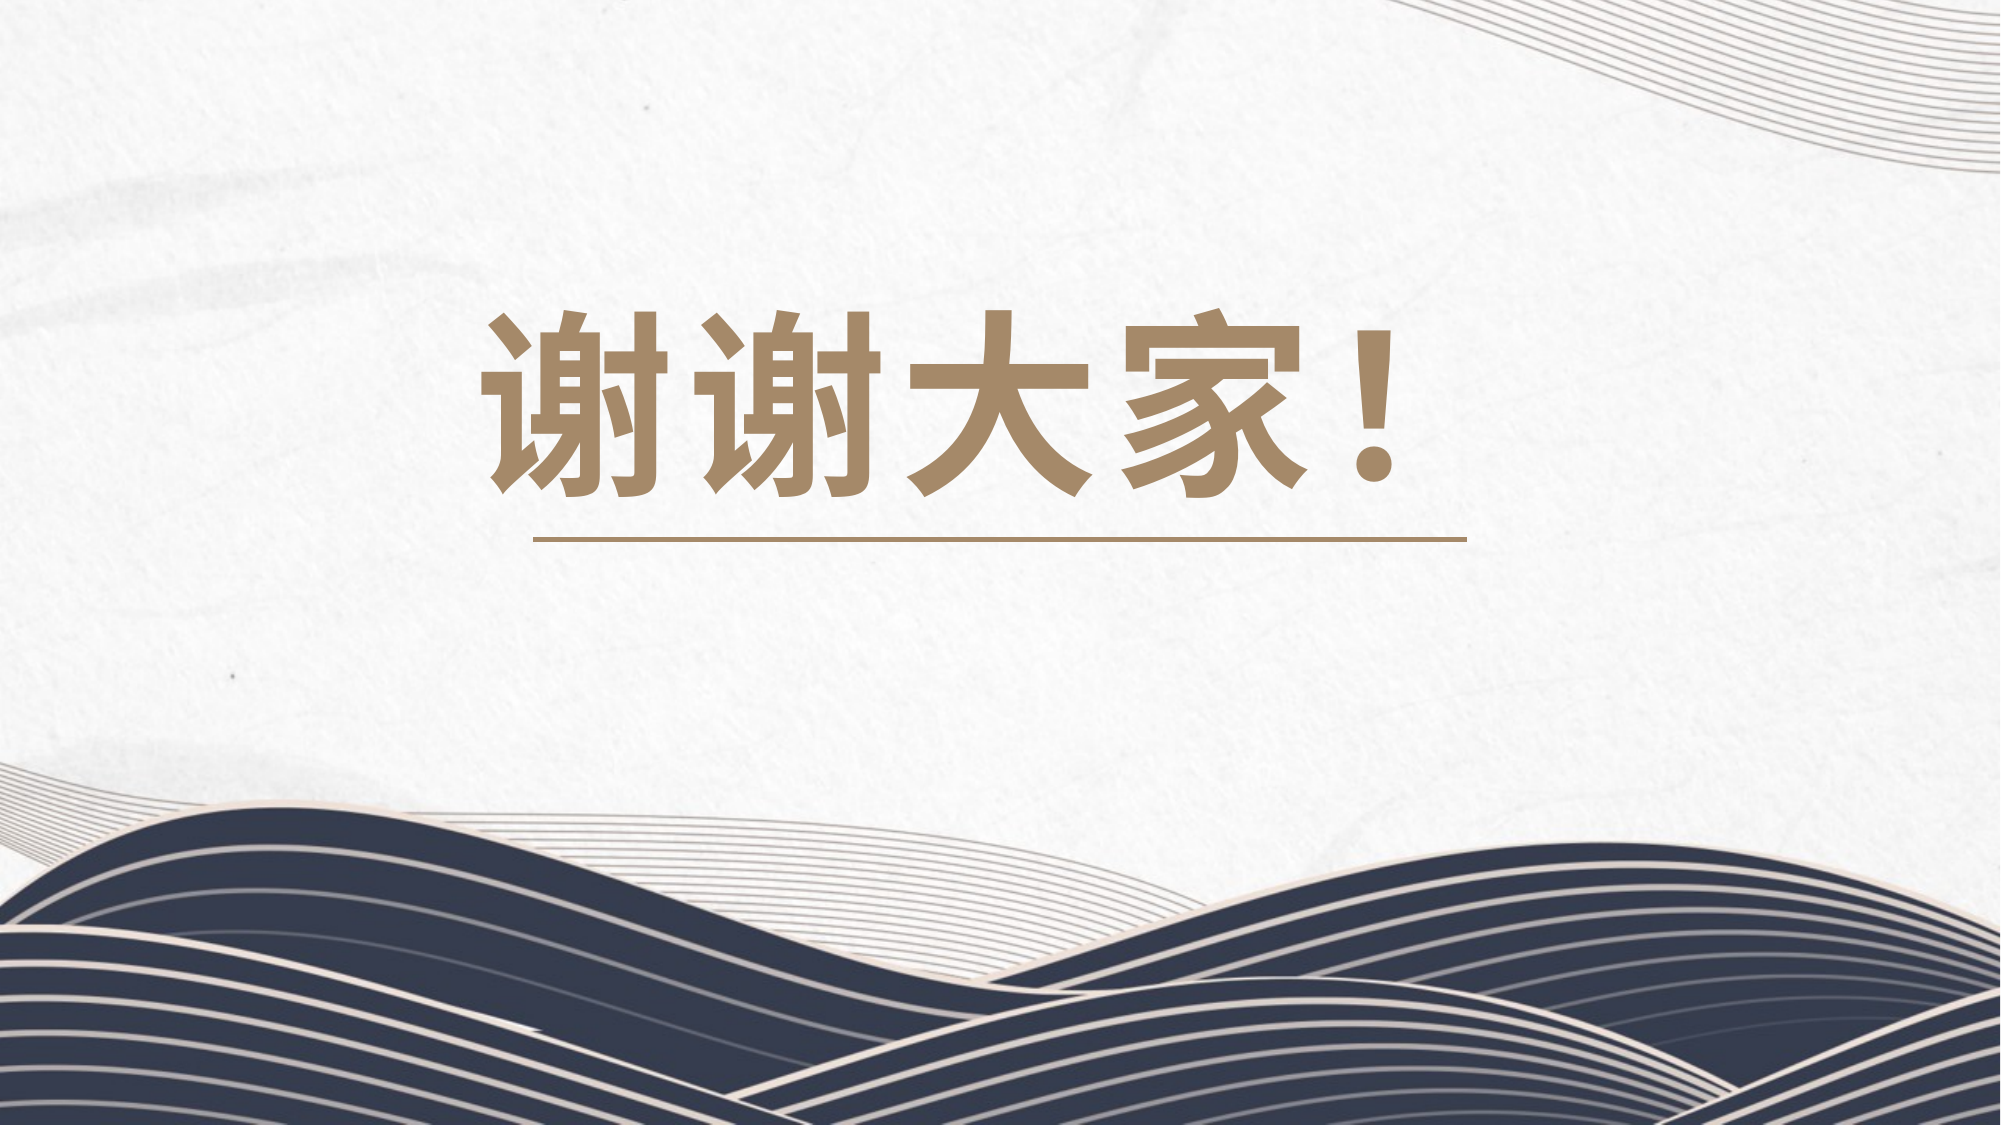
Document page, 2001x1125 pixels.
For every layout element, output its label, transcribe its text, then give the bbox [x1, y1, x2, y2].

title 谢谢大家！ [367, 232, 1634, 529]
picture [0, 0, 2001, 1125]
